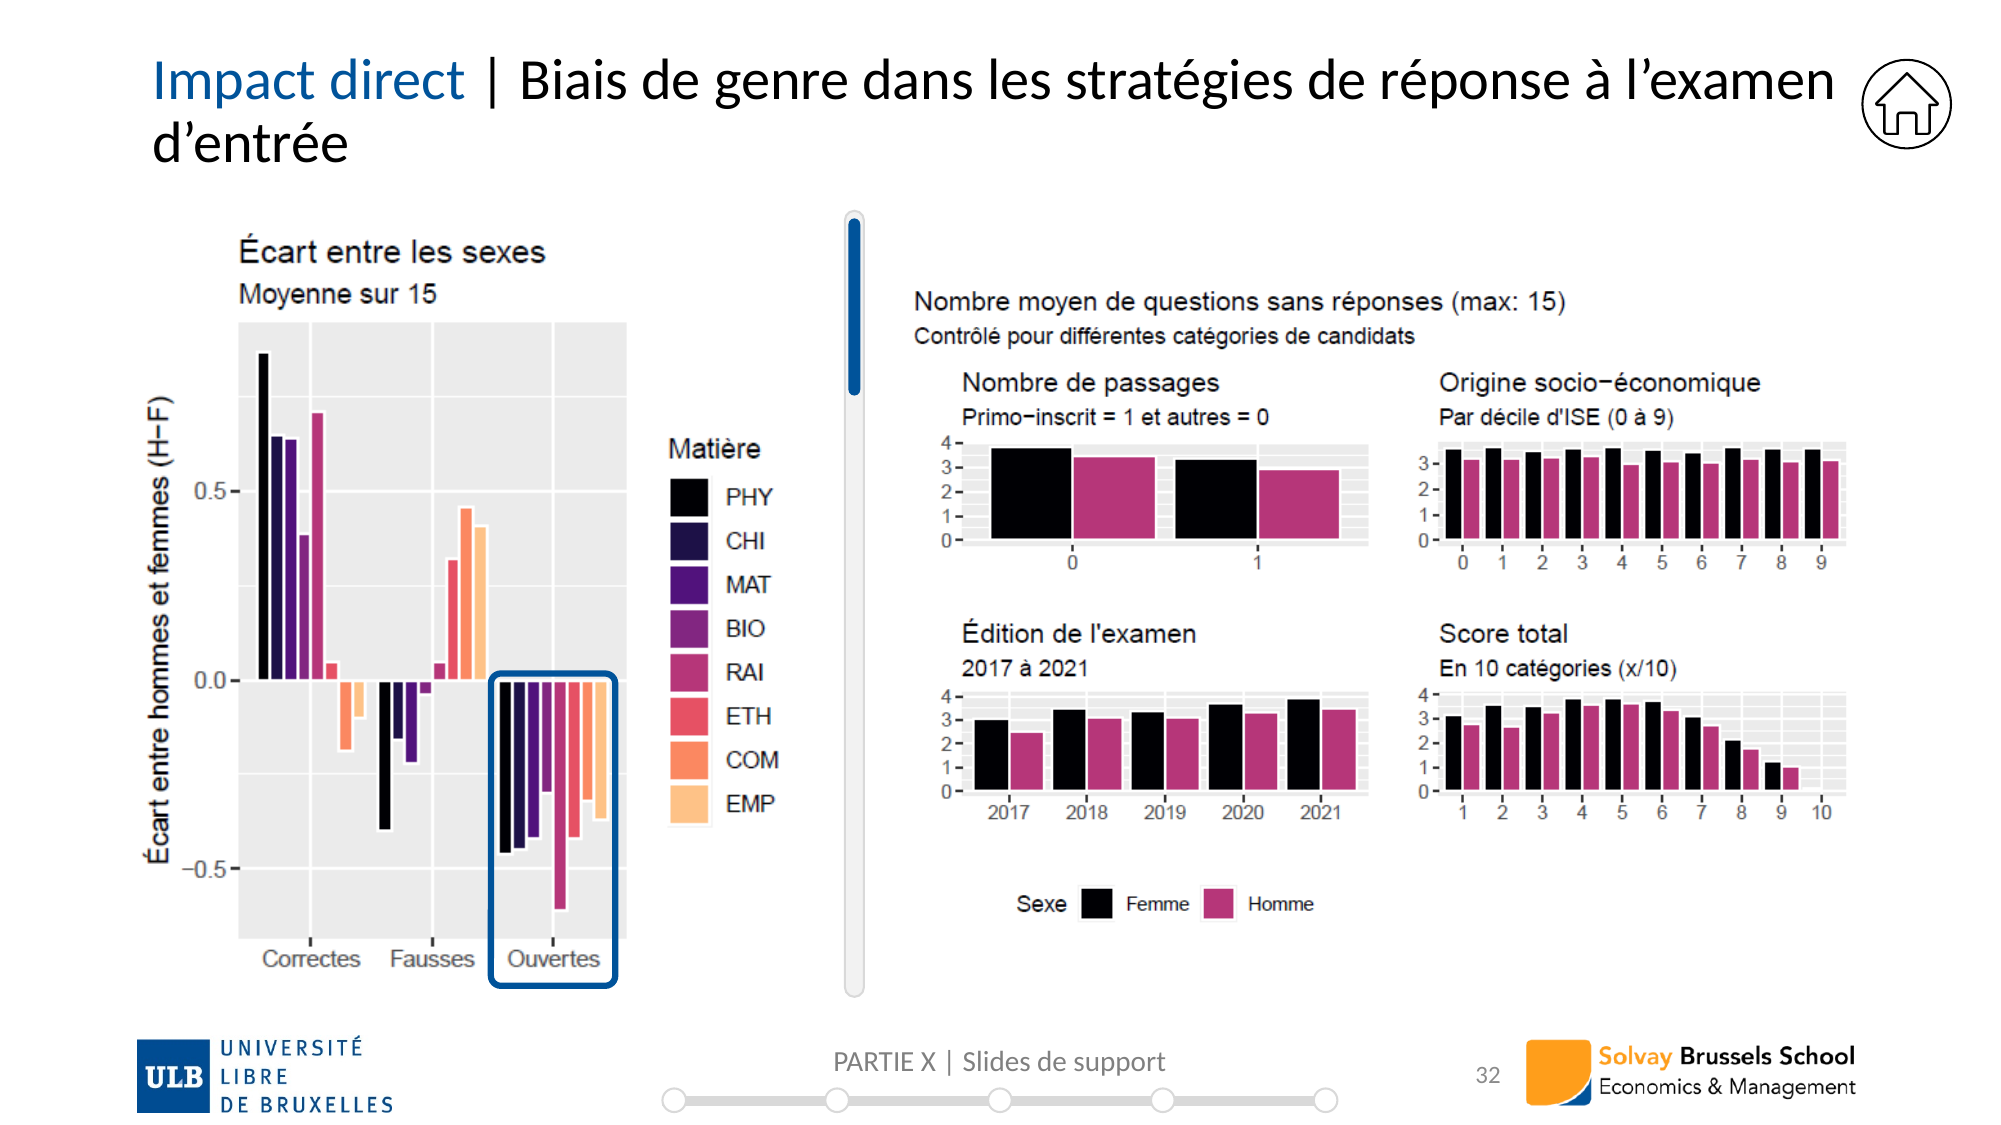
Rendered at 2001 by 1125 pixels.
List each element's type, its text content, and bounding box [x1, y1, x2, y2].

text_box [847, 217, 862, 397]
slide_number 32 [1434, 1043, 1516, 1104]
picture [904, 281, 1863, 925]
text_box [843, 209, 865, 998]
picture [137, 221, 796, 986]
picture [1520, 1035, 1863, 1113]
title Impact direct | Biais de genre dans les stratégies de réponse à l’examen d’entrée [137, 59, 1863, 165]
footer PARTIE X | Slides de support [662, 1042, 1338, 1103]
picture [137, 1035, 392, 1113]
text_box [1862, 59, 1951, 149]
